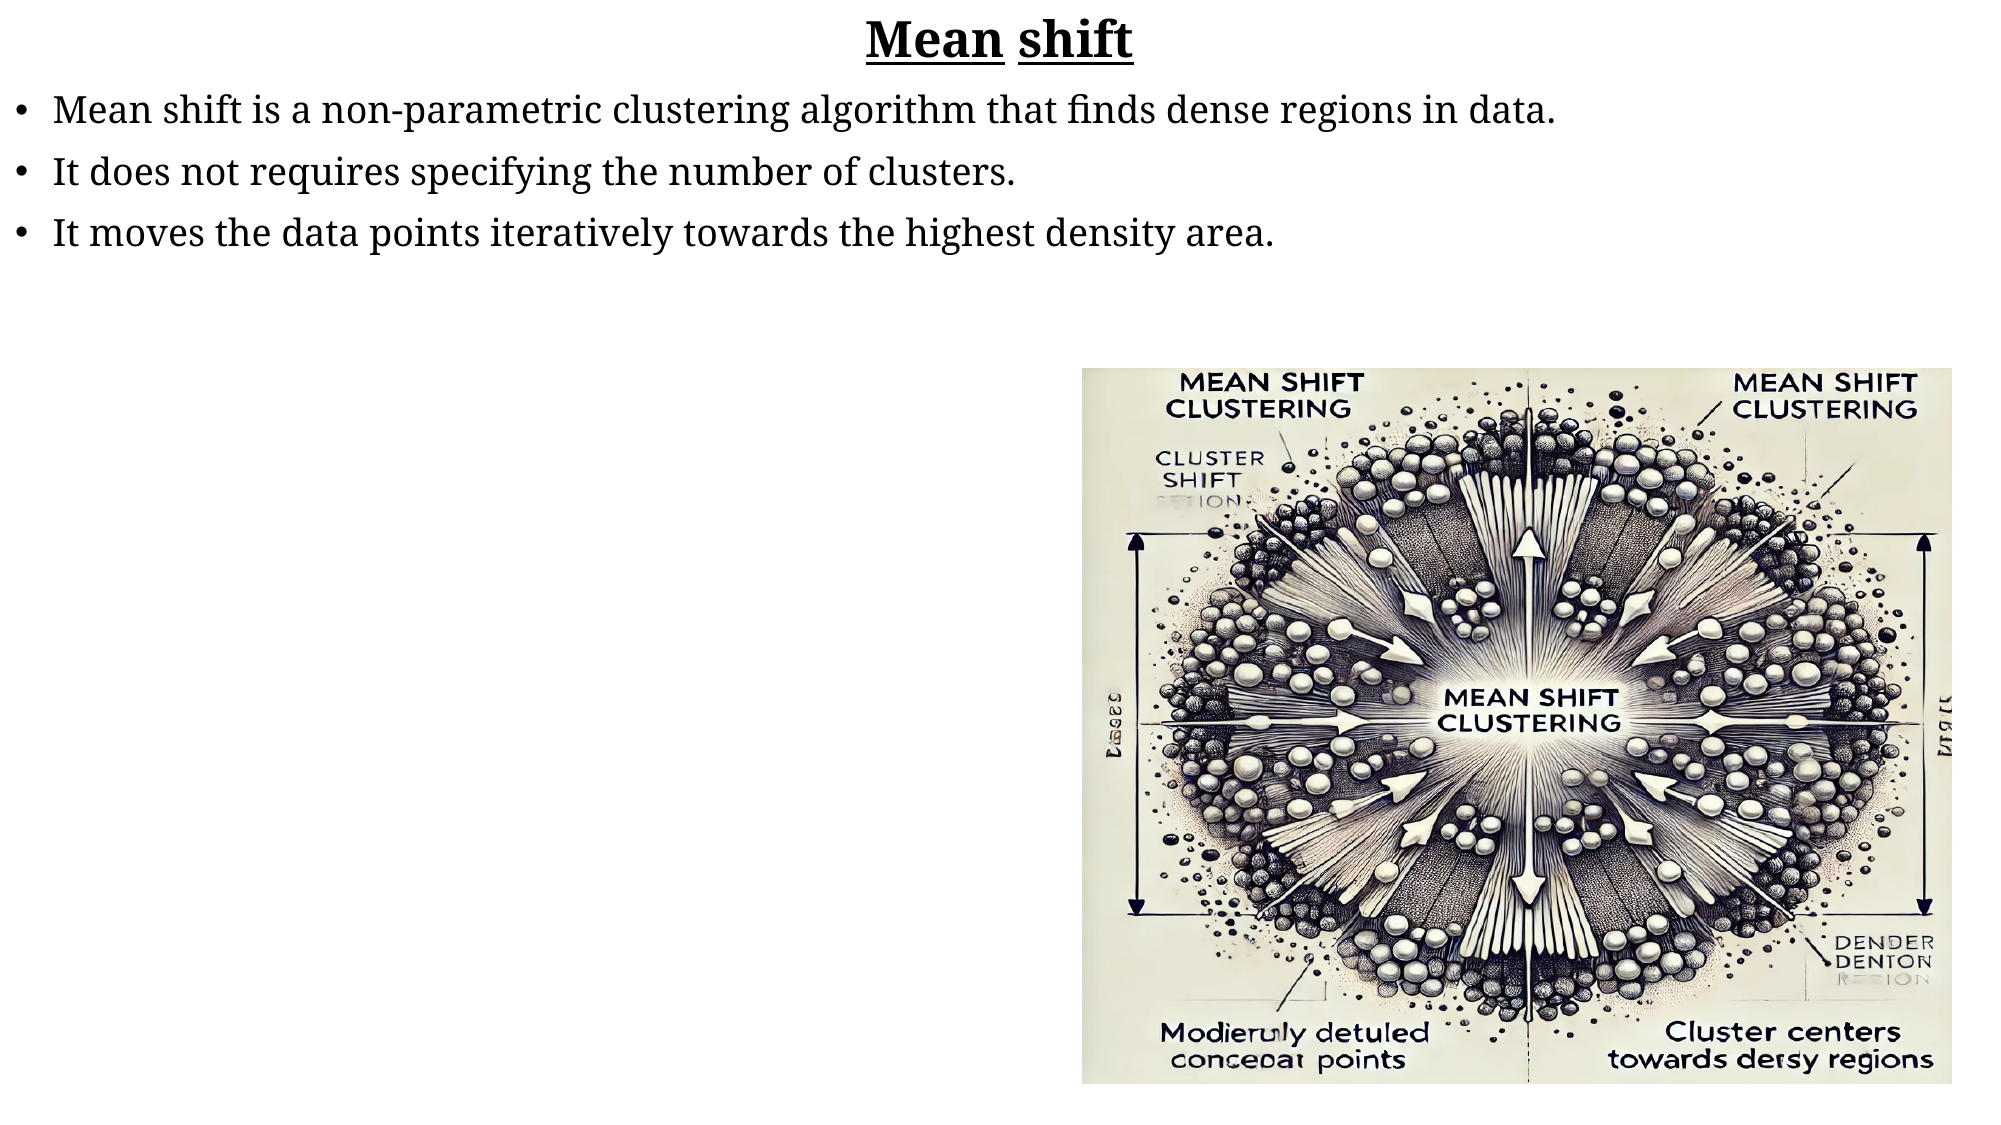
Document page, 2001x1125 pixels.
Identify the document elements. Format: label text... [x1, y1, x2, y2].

picture [1081, 368, 1952, 1084]
list Mean shift Mean shift is a non-parametric clustering algorithm that finds dense regions in data. It does not requires specifying the number of clusters. It moves the data points iteratively towards the highest density area. [0, 0, 2000, 1125]
